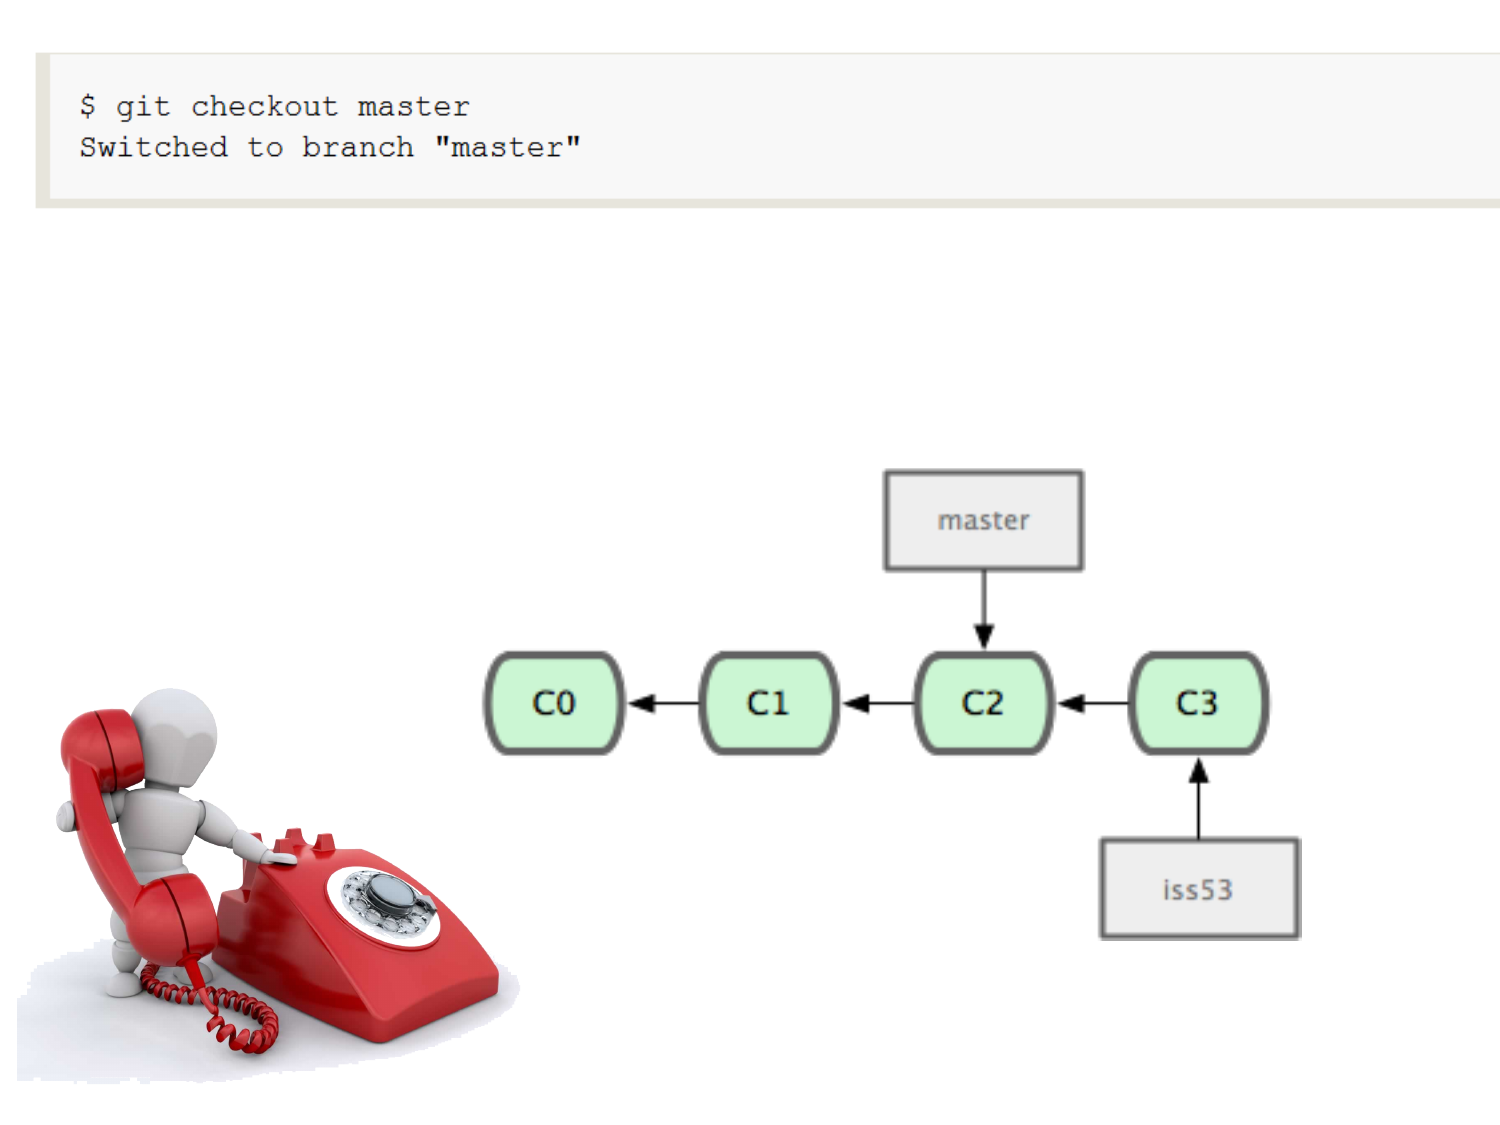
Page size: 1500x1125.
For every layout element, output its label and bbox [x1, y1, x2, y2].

picture [17, 467, 1302, 1095]
picture [0, 42, 1500, 232]
